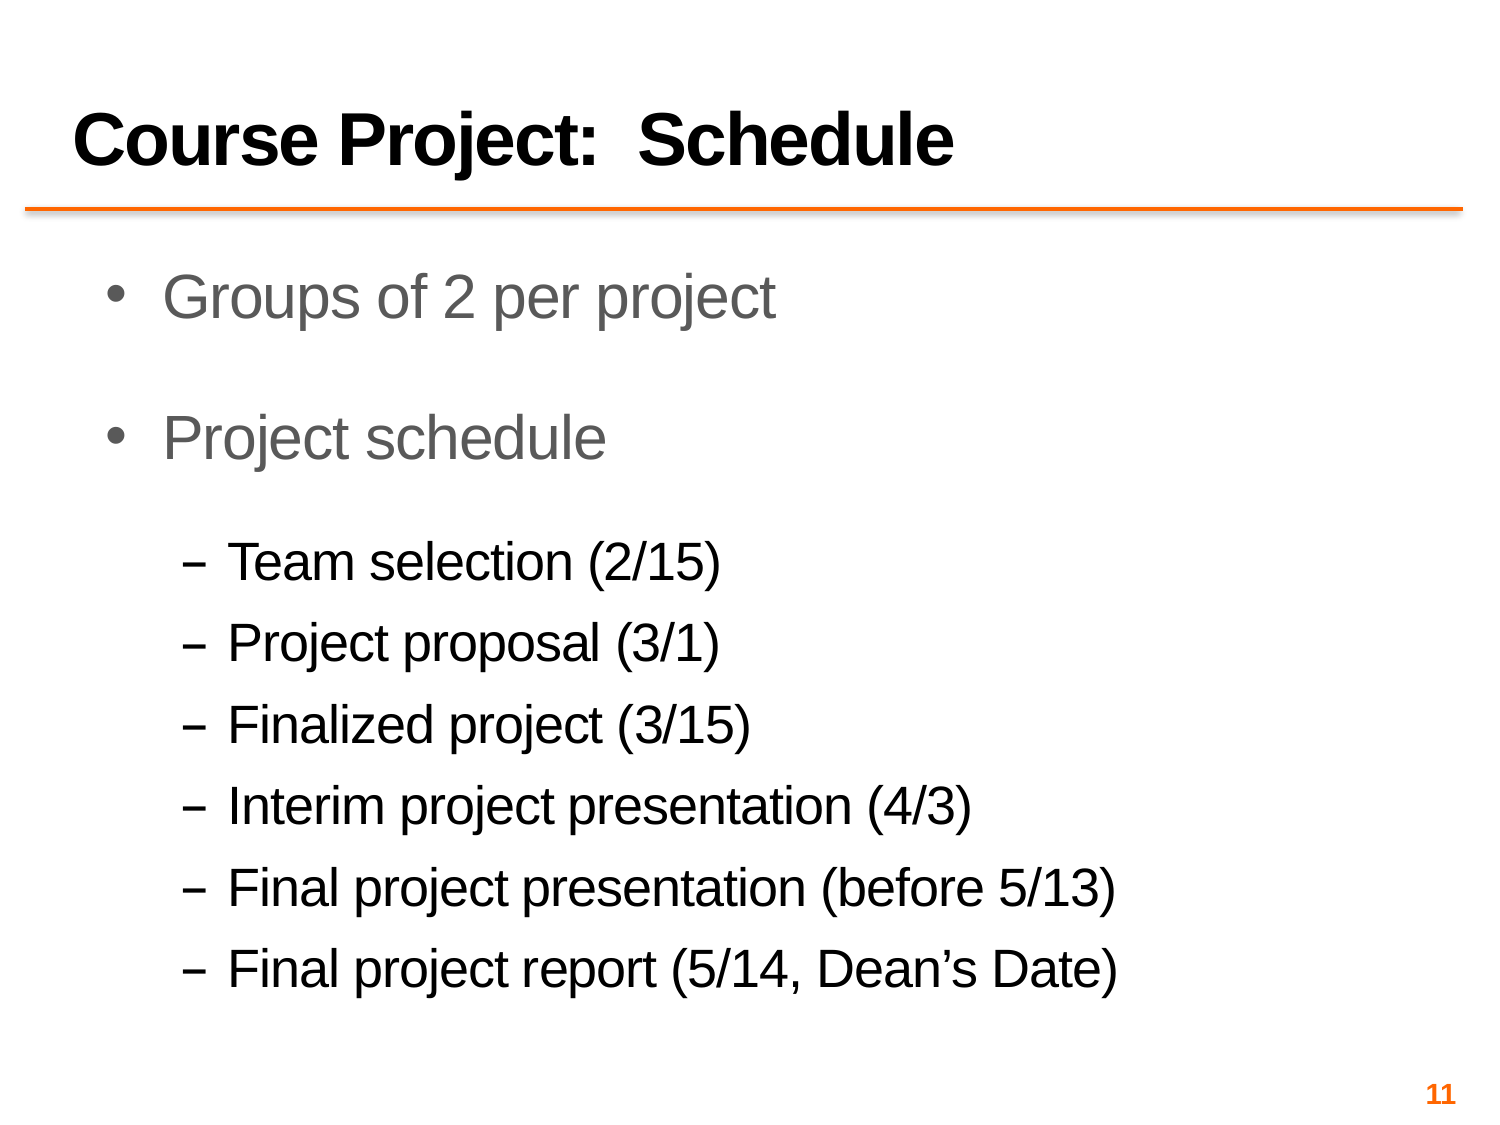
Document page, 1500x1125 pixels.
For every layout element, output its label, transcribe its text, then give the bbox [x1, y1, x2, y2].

list Groups of 2 per project Project schedule Team selection (2/15) Project proposal (3/1) Finalized project (3/15) Interim project presentation (4/3) Final project presentation (before 5/13) Final project report (5/14, Dean’s Date) [99, 249, 1463, 1101]
slide_number 11 [1112, 1074, 1463, 1110]
title Course Project: Schedule [57, 12, 1463, 188]
